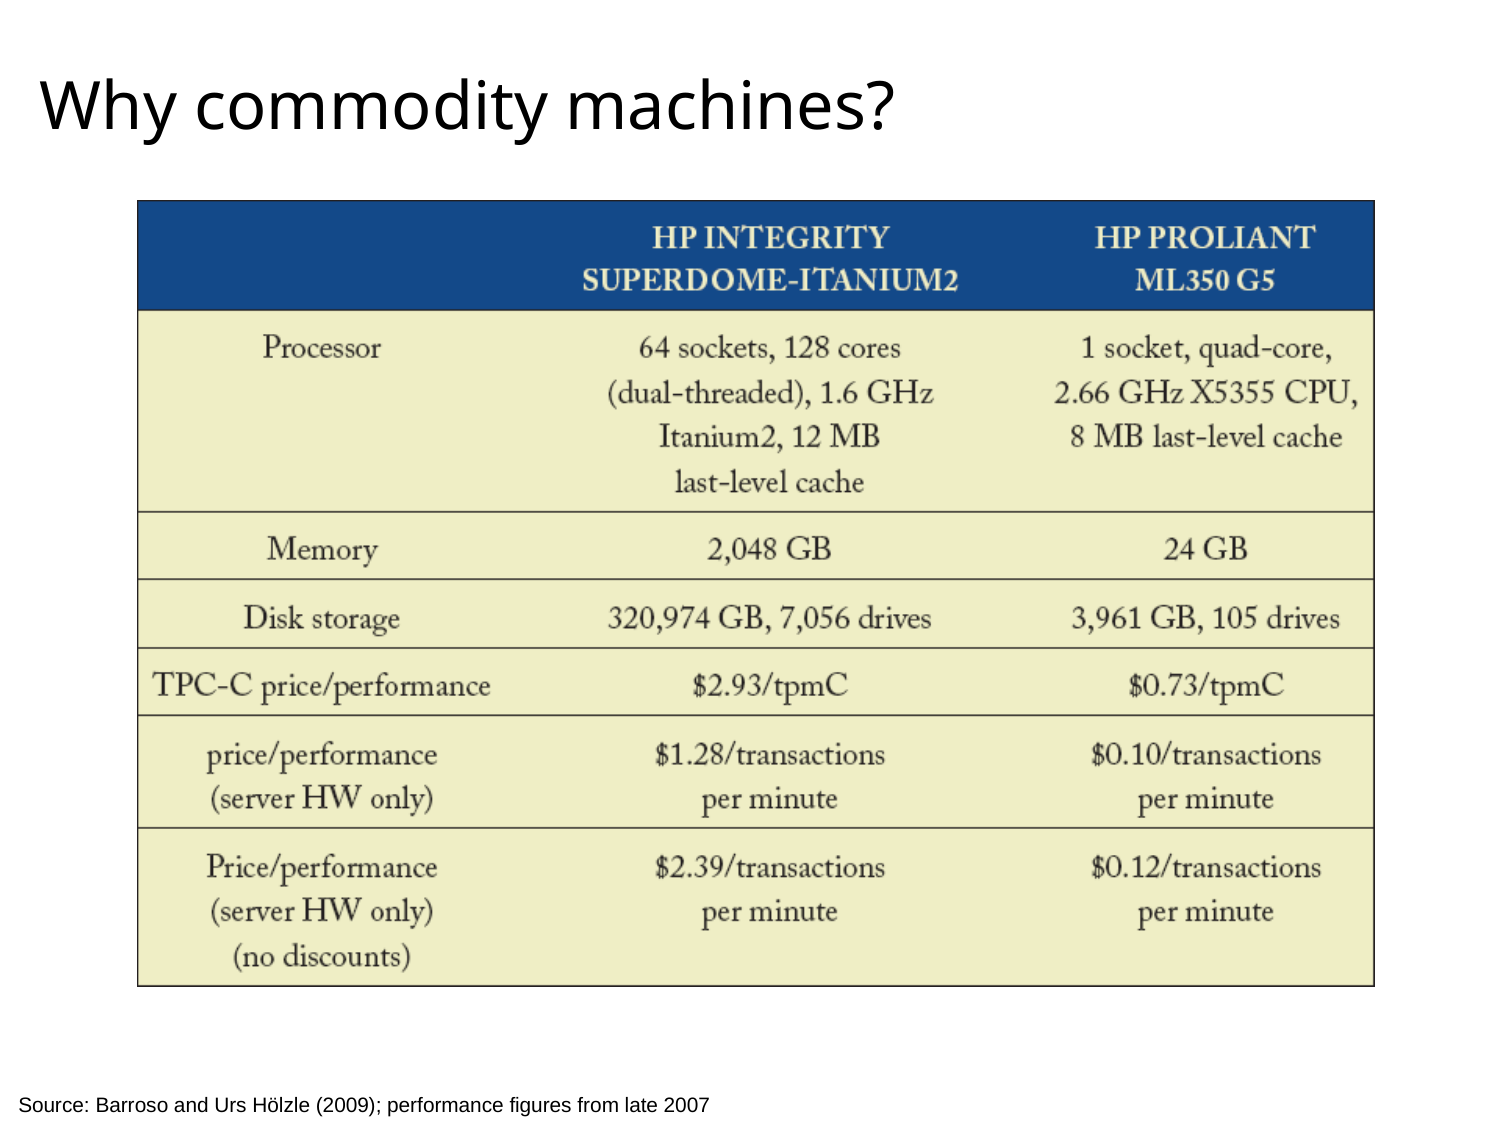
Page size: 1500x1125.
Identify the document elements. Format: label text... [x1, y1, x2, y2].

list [137, 200, 1376, 987]
text_box Source: Barroso and Urs Hölzle (2009); performance figures from late 2007 [3, 1084, 725, 1125]
title Why commodity machines? [24, 18, 1451, 188]
